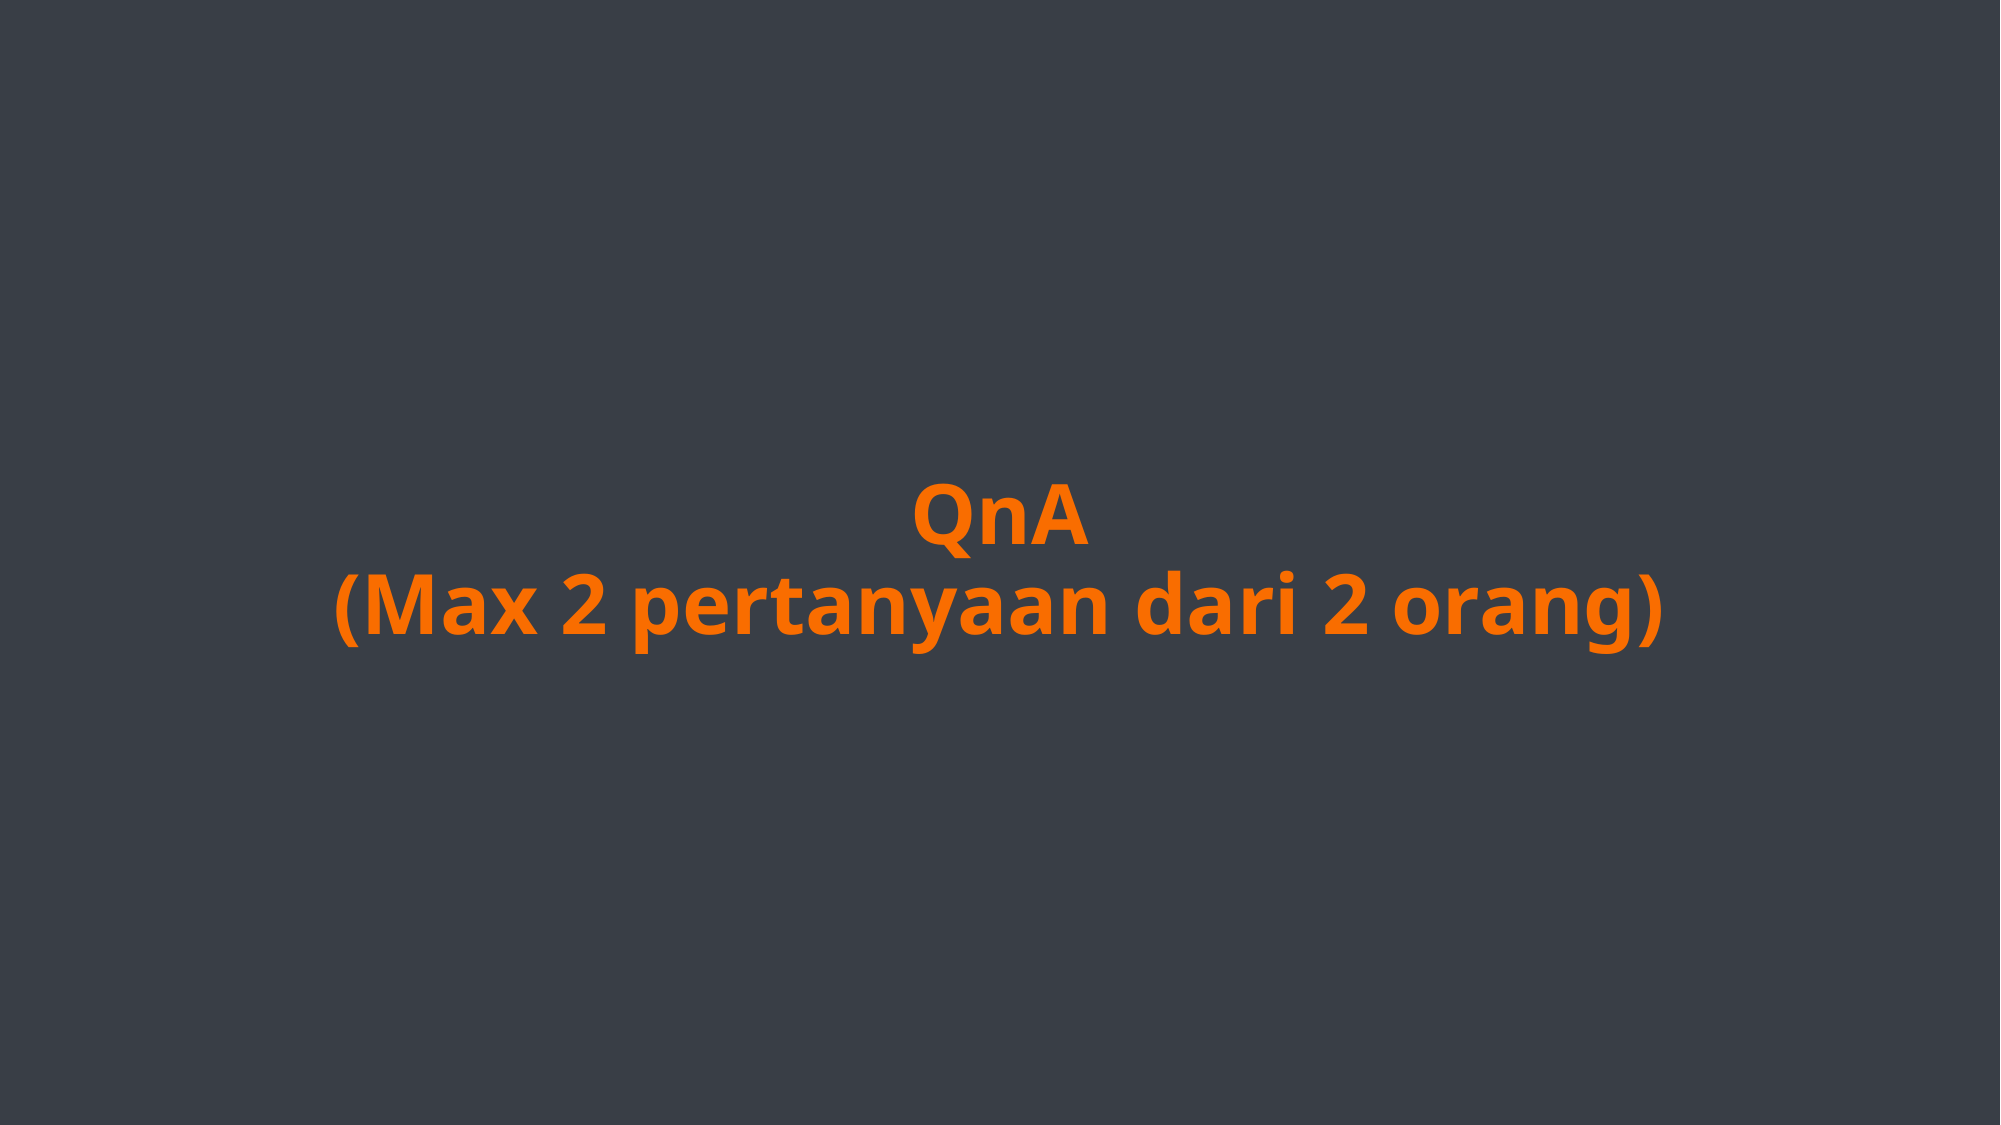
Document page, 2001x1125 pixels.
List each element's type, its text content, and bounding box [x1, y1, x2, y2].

title QnA (Max 2 pertanyaan dari 2 orang) [100, 406, 1900, 719]
